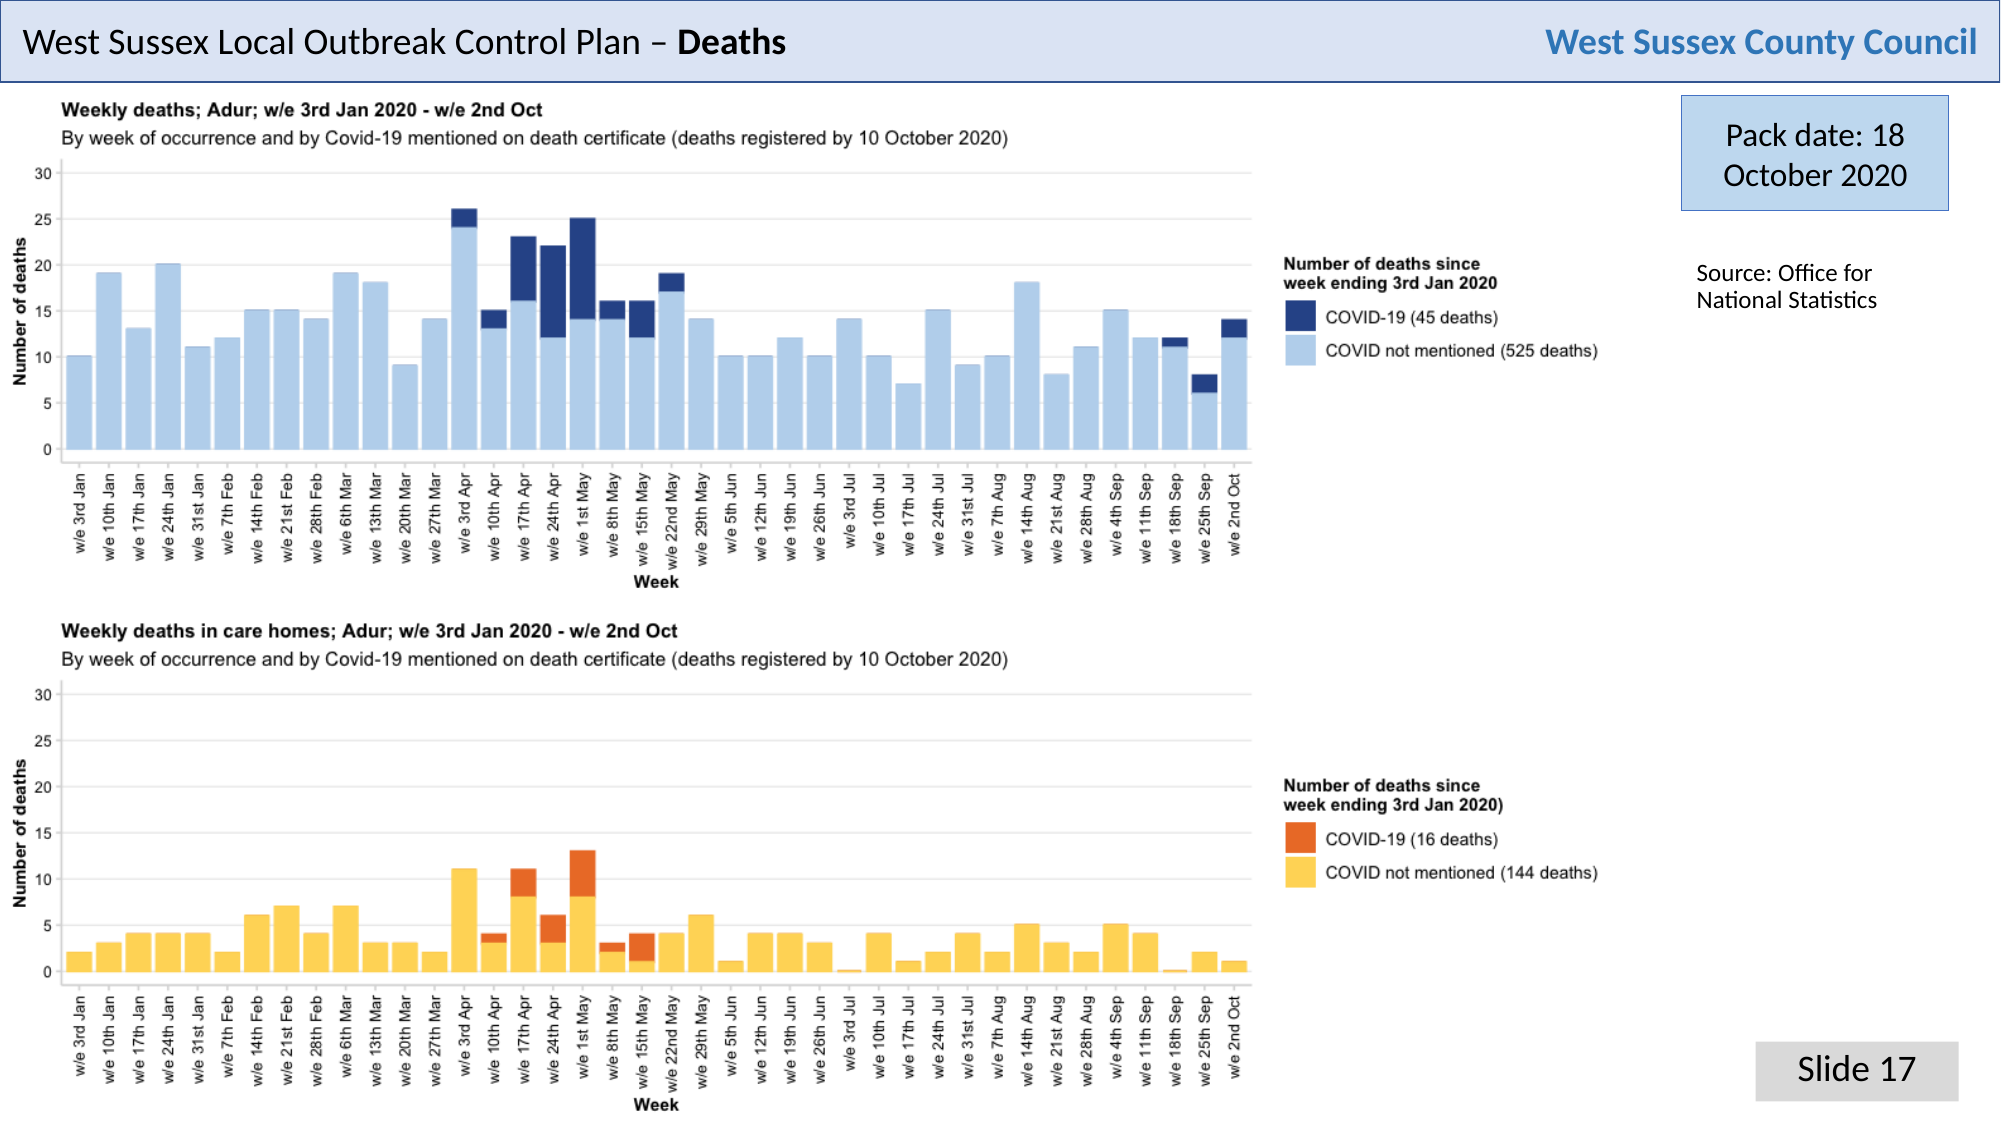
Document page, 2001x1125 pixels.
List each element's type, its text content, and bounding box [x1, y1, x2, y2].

picture [3, 612, 1619, 1125]
list Source: Office for National Statistics [1681, 252, 1959, 289]
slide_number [1681, 95, 1949, 211]
list Slide 17 [1755, 1041, 1959, 1102]
picture [3, 91, 1619, 602]
